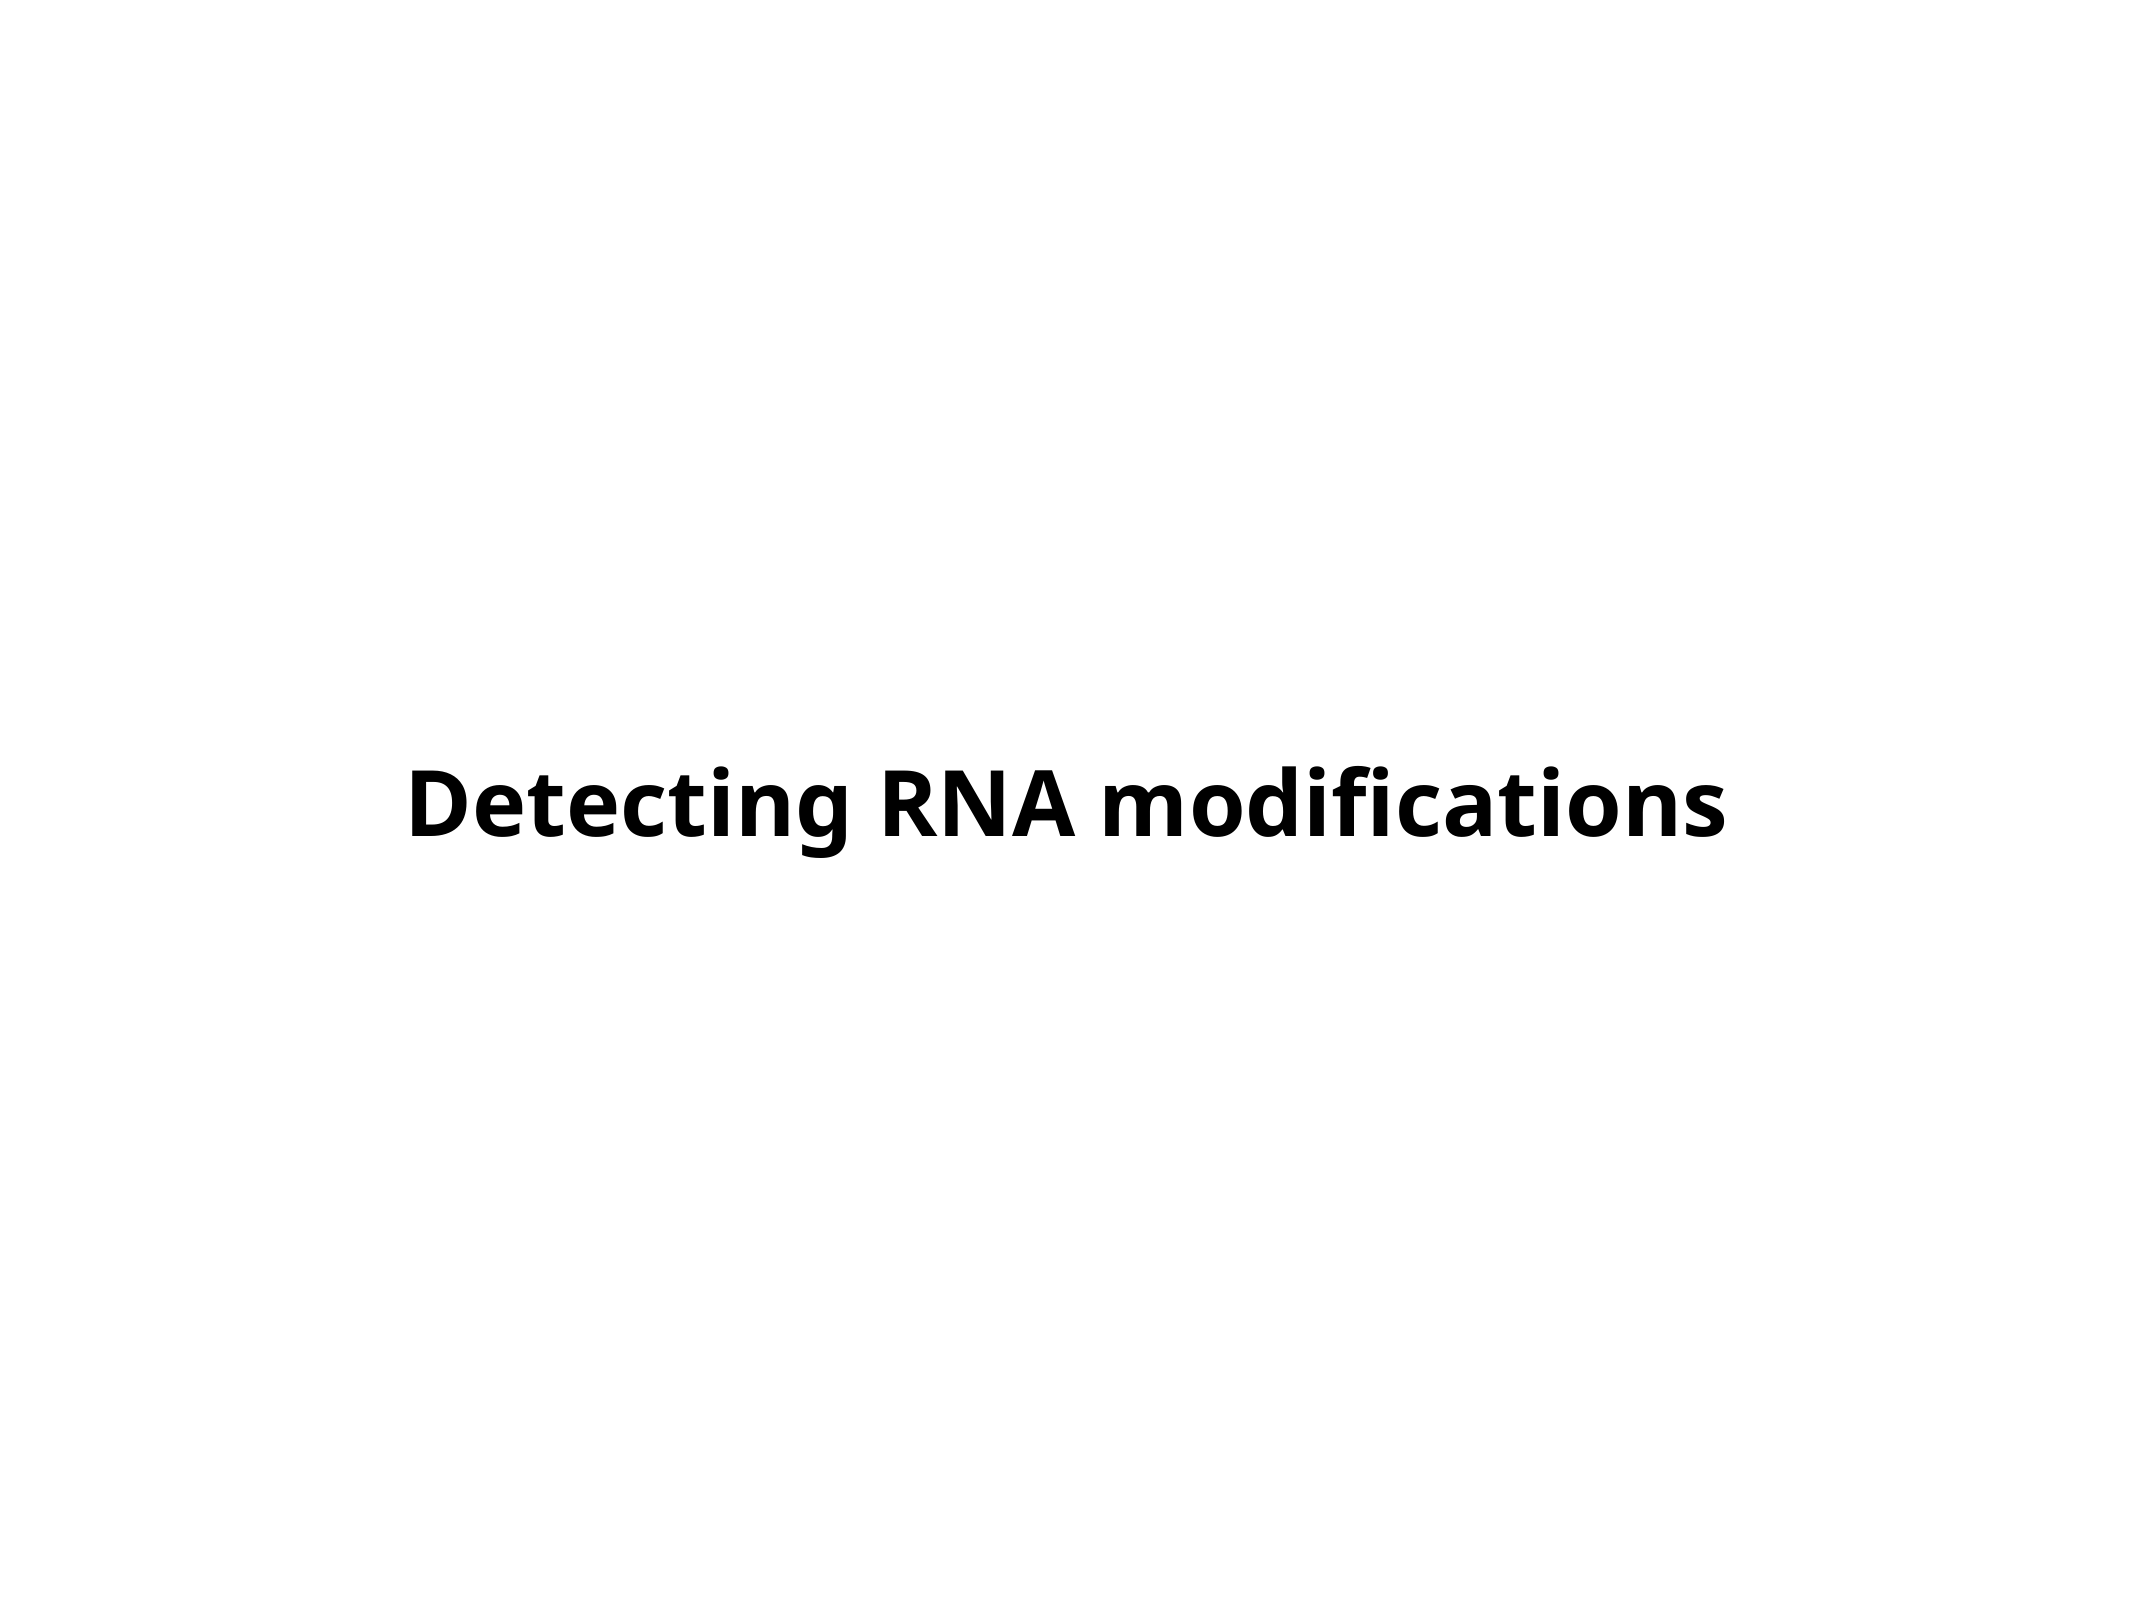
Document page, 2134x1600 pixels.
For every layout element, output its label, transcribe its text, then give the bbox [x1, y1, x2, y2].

text_box Detecting RNA modifications [396, 736, 1738, 864]
